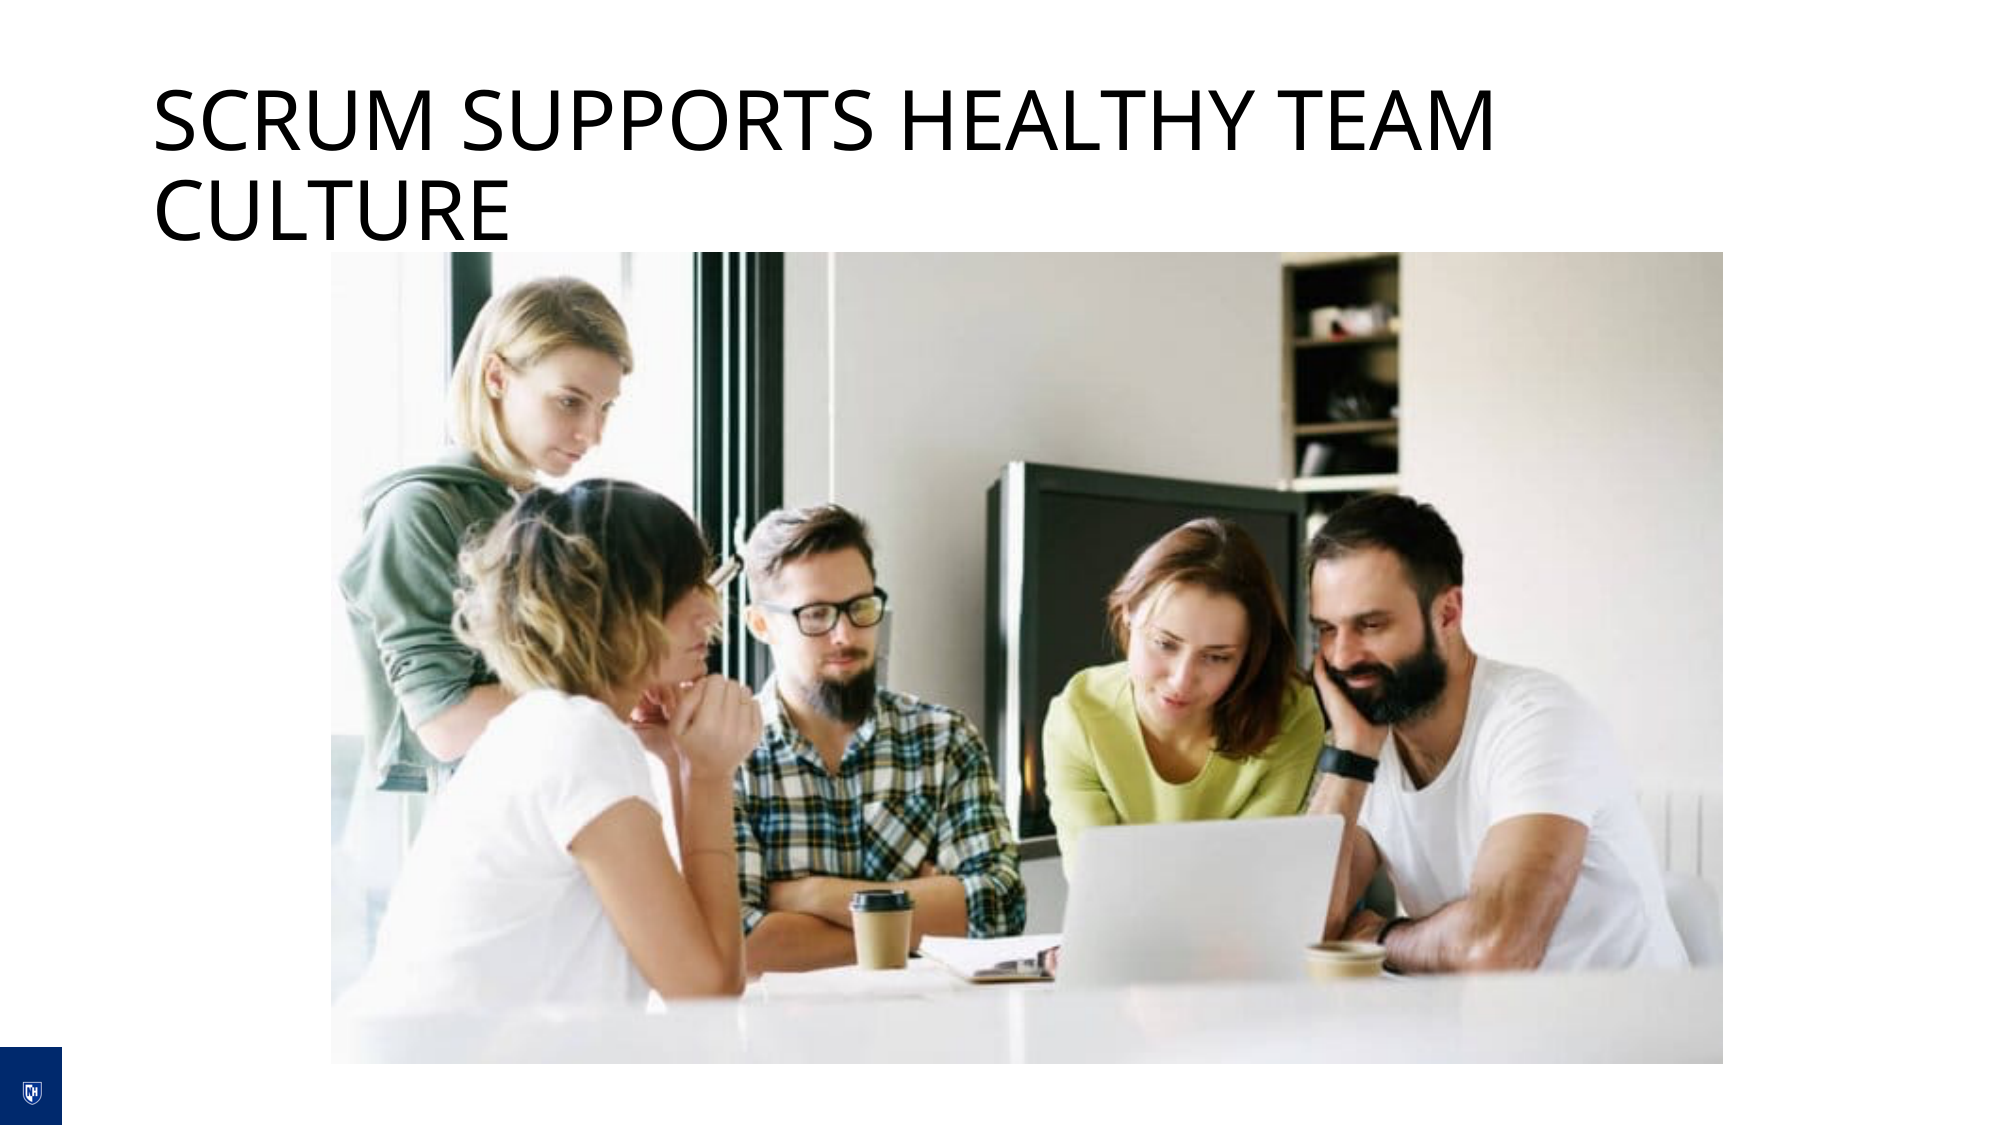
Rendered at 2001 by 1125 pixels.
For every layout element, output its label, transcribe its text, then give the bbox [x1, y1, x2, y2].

picture [0, 1047, 62, 1125]
title SCRUM SUPPORTS HEALTHY TEAM CULTURE [137, 59, 1863, 278]
picture [330, 252, 1723, 1064]
